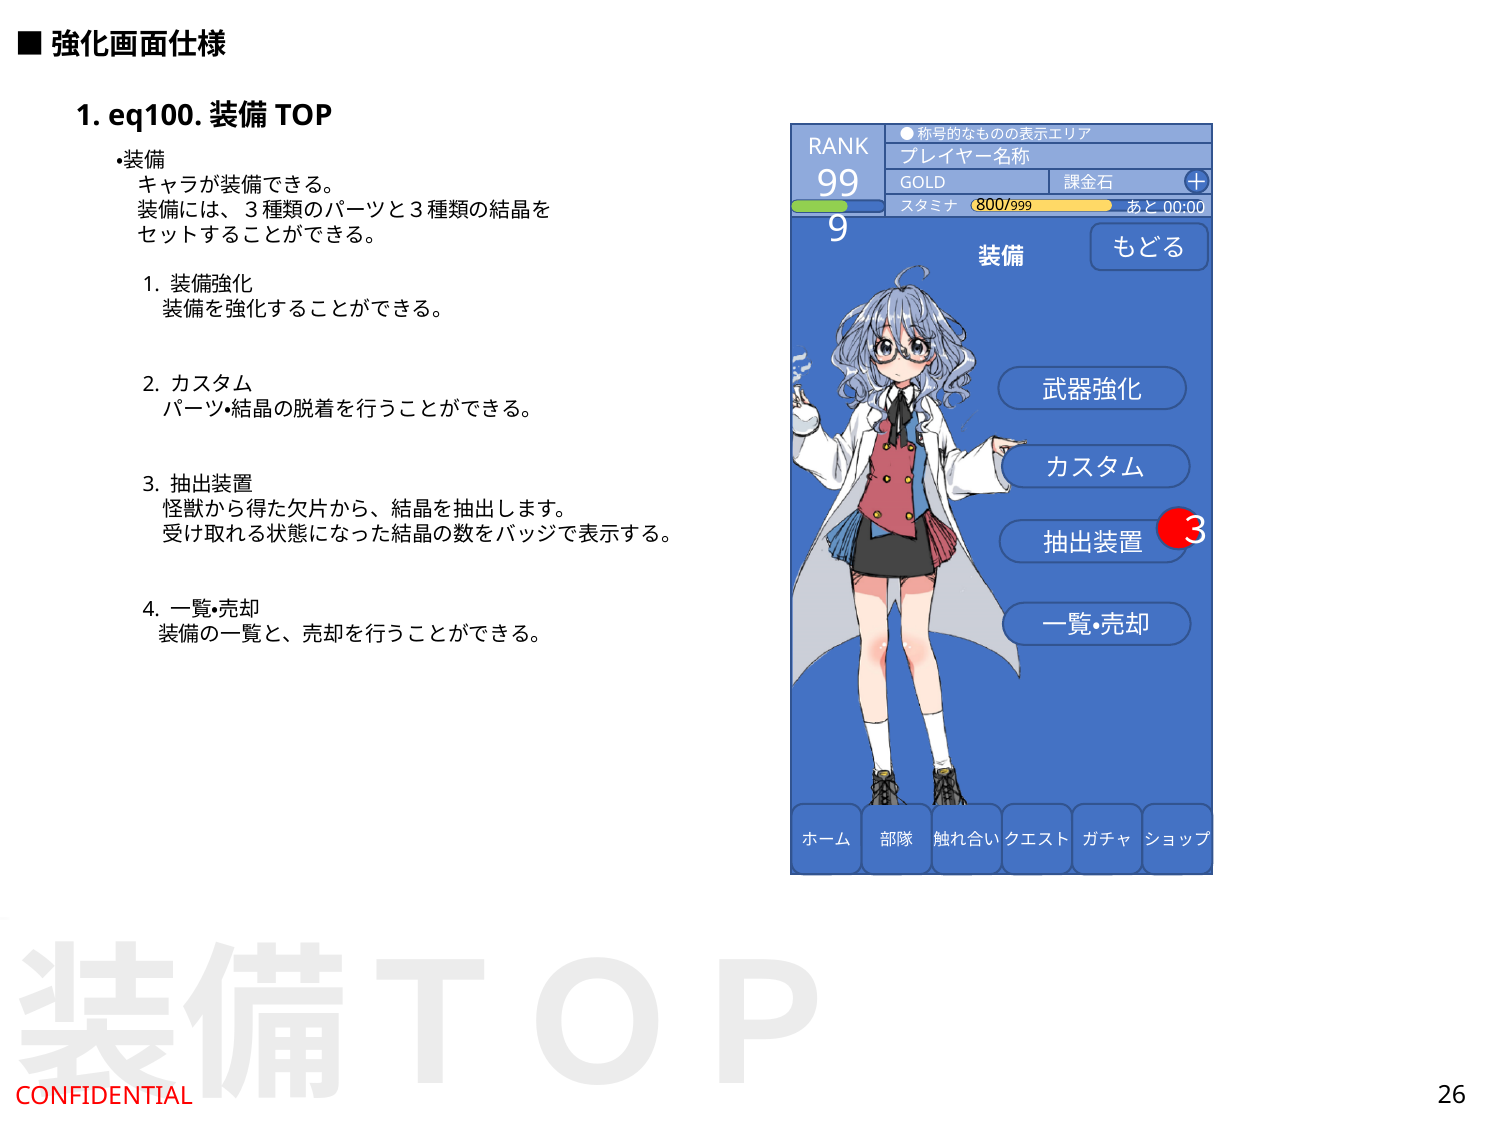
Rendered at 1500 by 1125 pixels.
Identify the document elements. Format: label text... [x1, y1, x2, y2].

text_box 装備ＴＯＰ [0, 909, 921, 1124]
text_box ■強化画面仕様 [0, 17, 242, 68]
text_box 武器強化 [1028, 365, 1188, 411]
text_box 装備 [790, 218, 1213, 811]
text_box もどる [1089, 222, 1209, 272]
text_box 一覧・売却 [1028, 601, 1192, 646]
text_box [791, 803, 1213, 875]
text_box 1. eq100.装備TOP [60, 88, 348, 139]
slide_number 26 [1143, 1065, 1482, 1125]
footer CONFIDENTIAL [0, 1065, 507, 1125]
text_box ・装備 キャラが装備できる。 装備には、３種類のパーツと３種類の結晶を セットすることができる。 1. 装備強化 装備を強化することができる。 2. カスタム パーツ・結晶の脱着を行うことができる。 3. 抽出装置 怪獣から得た欠片から、結晶を抽出します。 受け取れる状態になった結晶の数をバッジで表示する。 4. 一覧・売却 装備の一覧と、売却を行うことができる。 [102, 138, 702, 704]
text_box カスタム [1028, 444, 1191, 489]
text_box 抽出装置 [1028, 519, 1187, 564]
picture [792, 265, 1028, 805]
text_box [791, 124, 1213, 218]
text_box ３ [1155, 506, 1202, 551]
